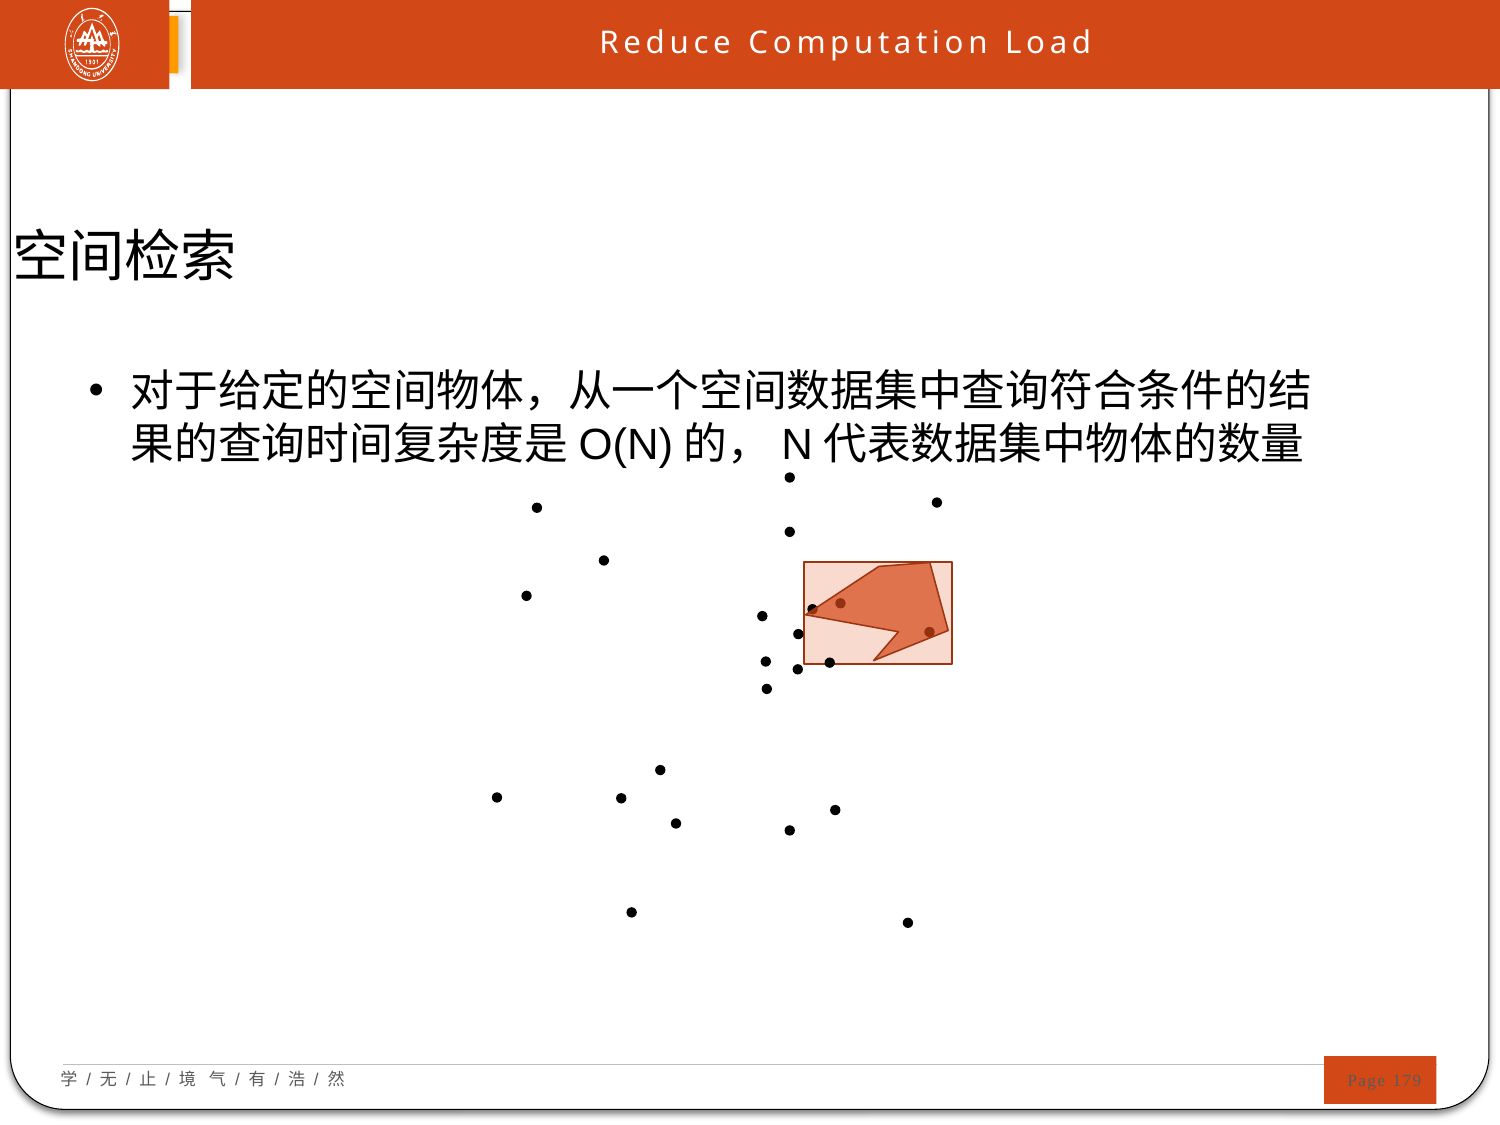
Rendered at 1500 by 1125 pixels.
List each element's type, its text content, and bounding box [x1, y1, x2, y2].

text_box 对于给定的空间物体，从一个空间数据集中查询符合条件的结果的查询时间复杂度是O(N)的，N代表数据集中物体的数量 [73, 355, 1357, 633]
text_box 空间检索 [0, 212, 252, 295]
list Reduce Computation Load [190, 14, 1500, 68]
slide_number Page 179 [1324, 1056, 1437, 1104]
text_box [948, 633, 953, 665]
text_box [491, 472, 943, 929]
